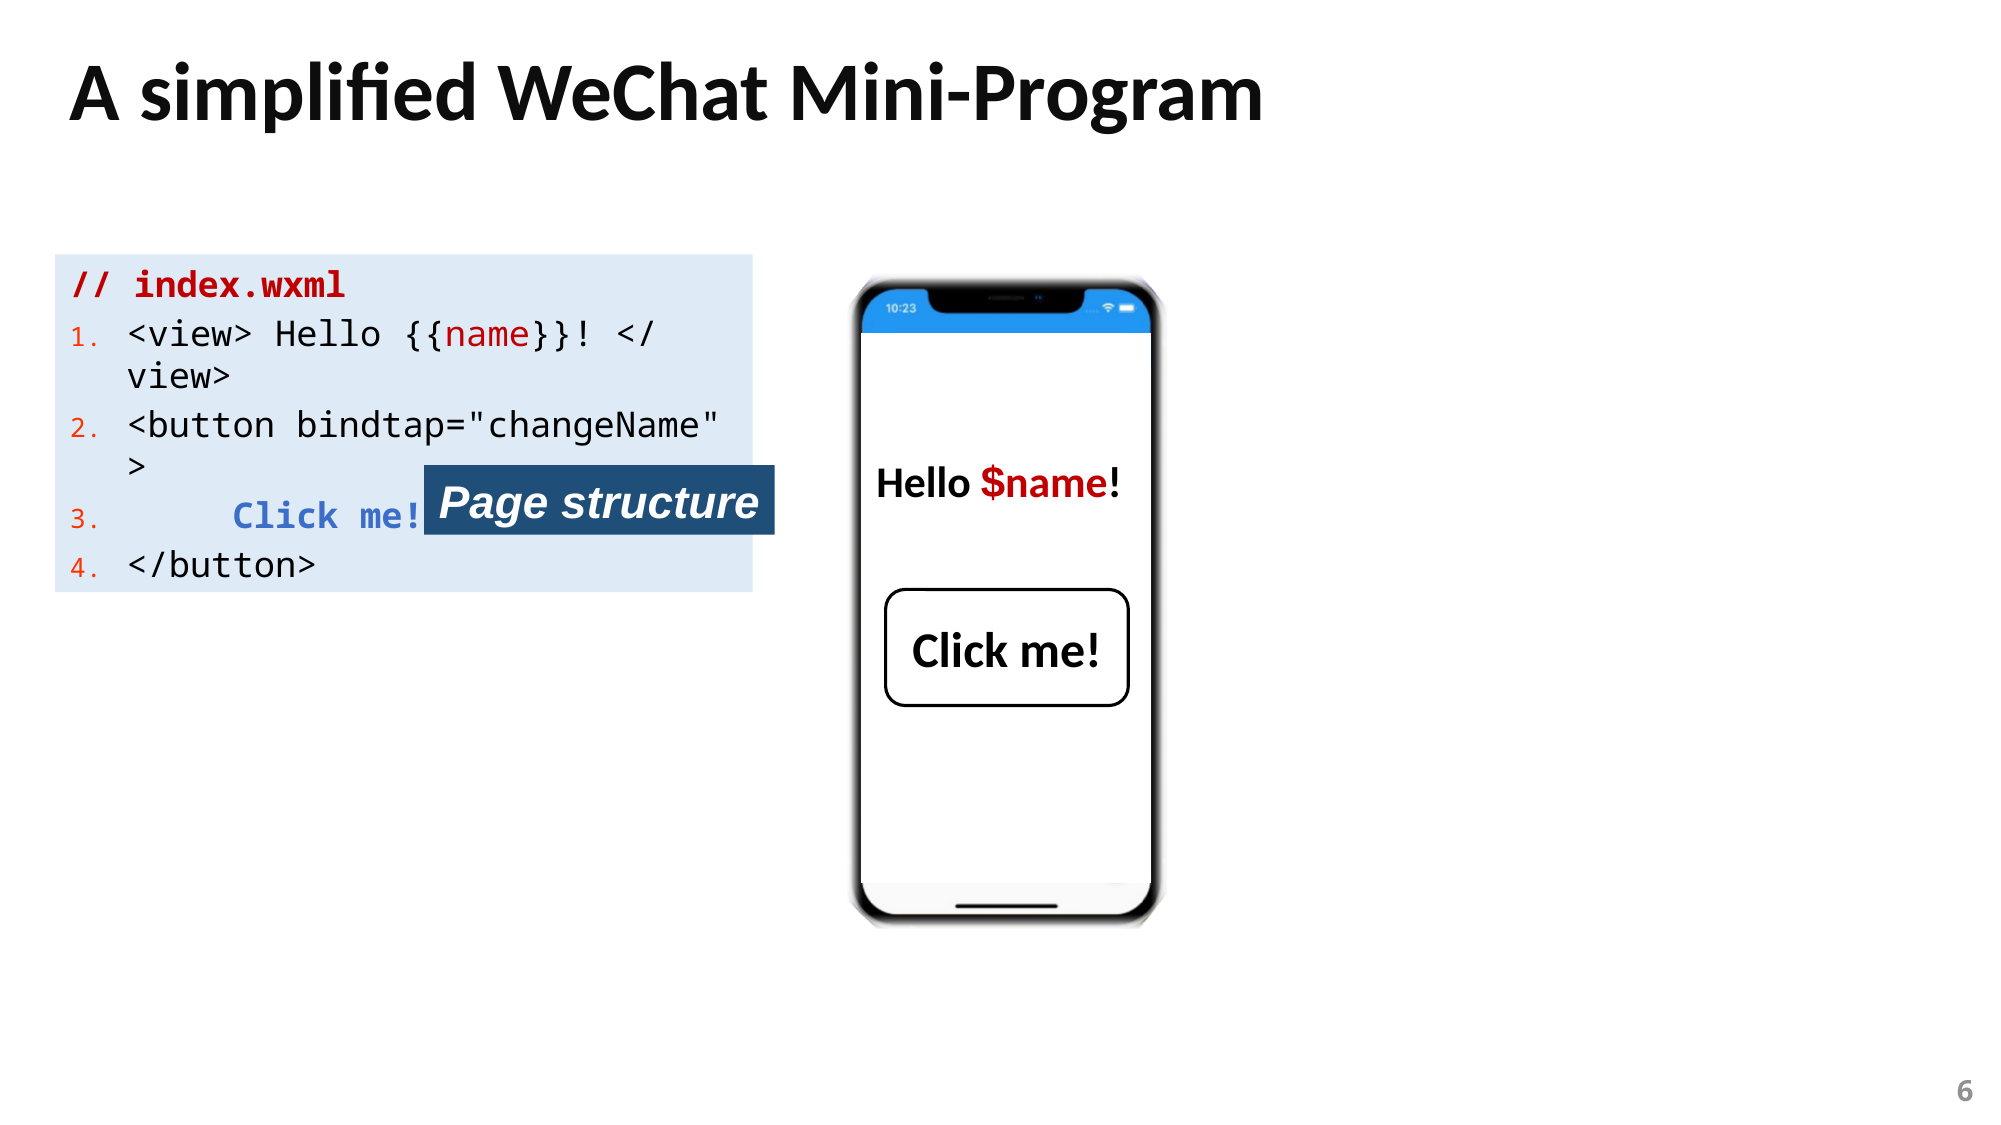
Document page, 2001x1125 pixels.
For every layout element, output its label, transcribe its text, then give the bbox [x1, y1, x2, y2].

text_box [845, 273, 1168, 930]
title A simplified WeChat Mini-Program [55, 46, 1945, 141]
slide_number 6 [1876, 1062, 1989, 1122]
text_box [55, 254, 777, 536]
